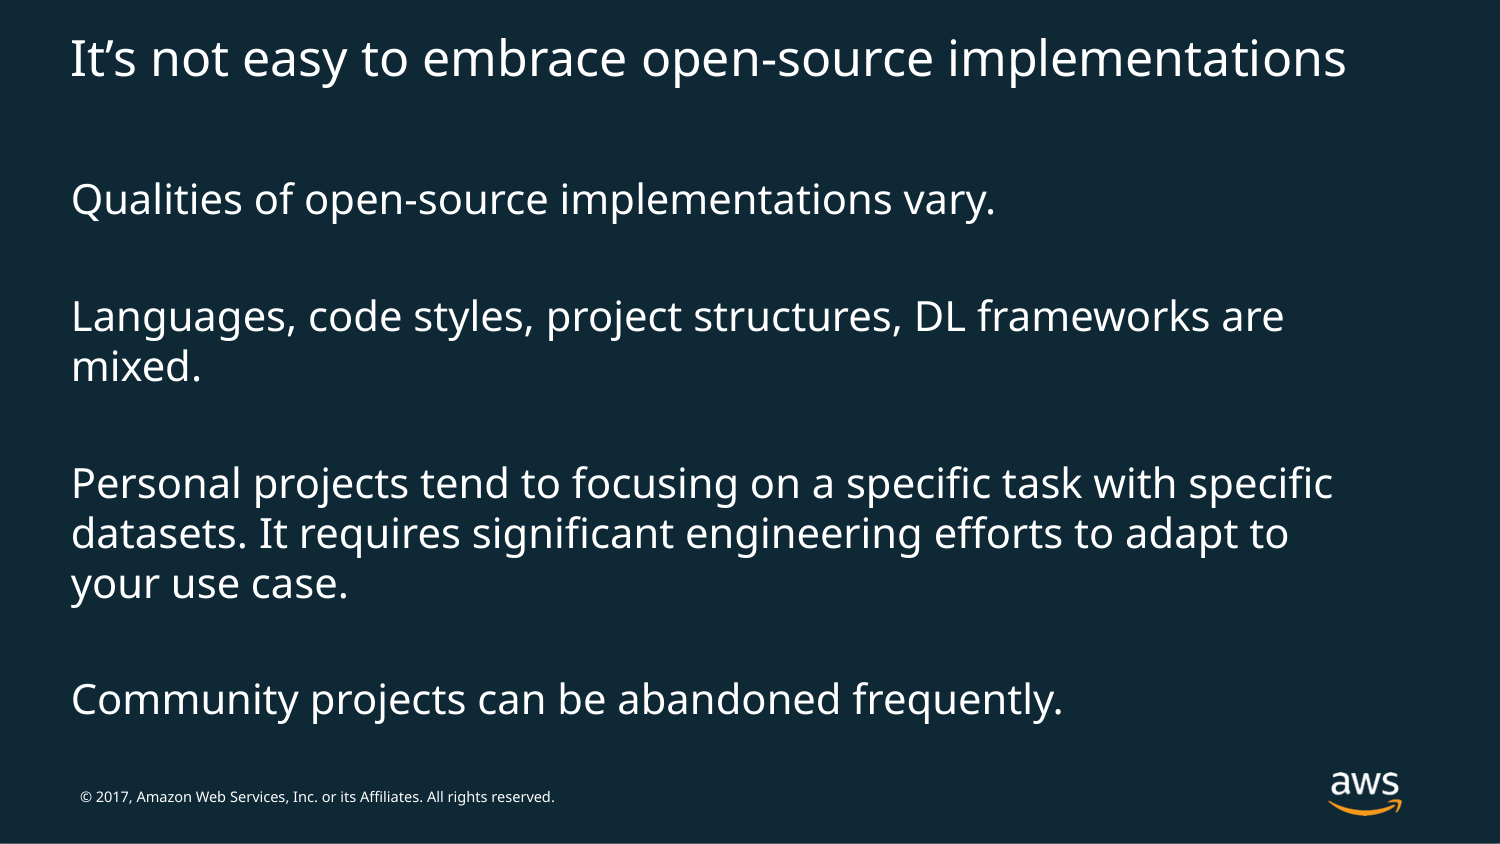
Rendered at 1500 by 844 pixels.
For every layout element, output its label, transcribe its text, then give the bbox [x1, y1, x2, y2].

picture [1328, 772, 1402, 816]
list Qualities of open-source implementations vary. Languages, code styles, project structures, DL frameworks are mixed. Personal projects tend to focusing on a specific task with specific datasets. It requires significant engineering efforts to adapt to your use case. Community projects can be abandoned frequently. [55, 165, 1402, 749]
title It’s not easy to embrace open-source implementations [55, 18, 1402, 109]
